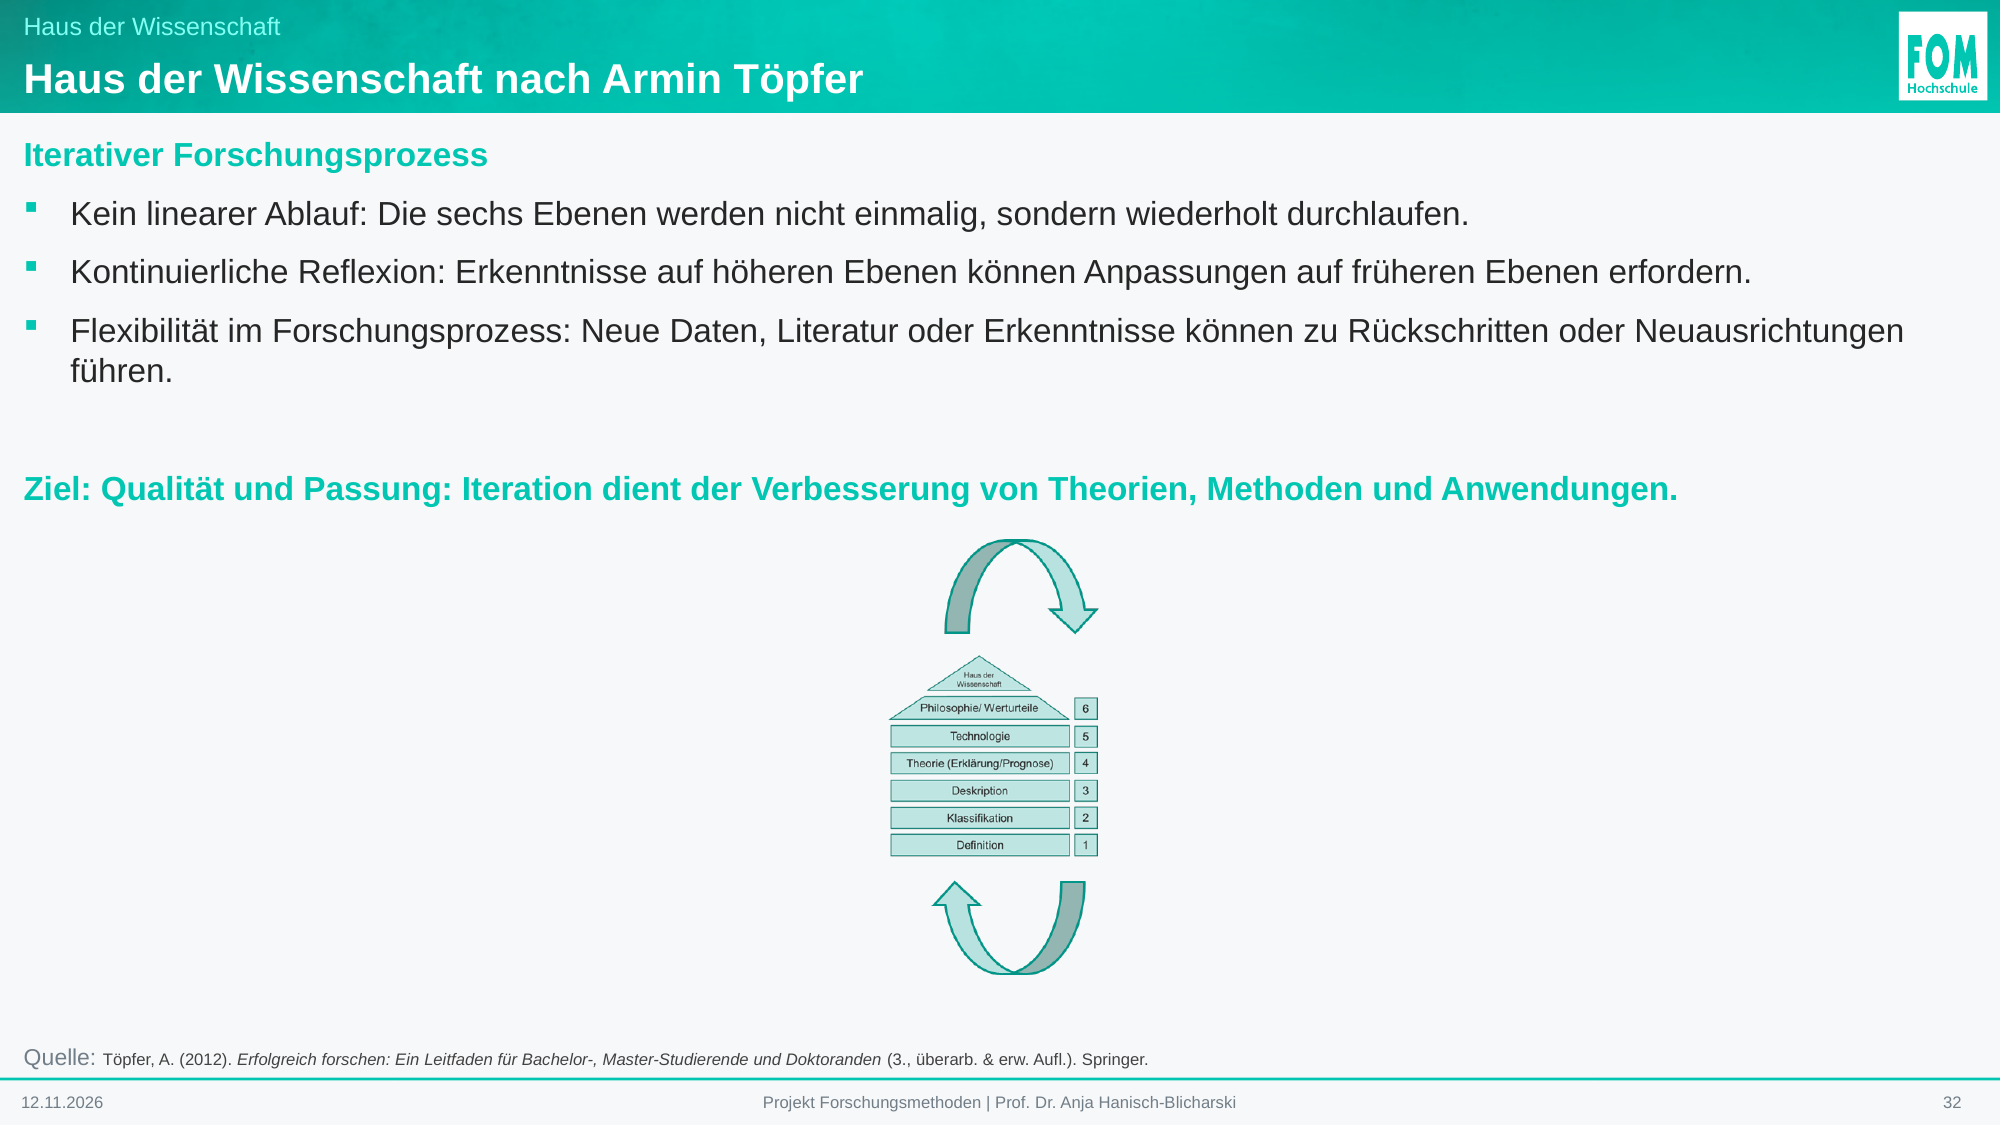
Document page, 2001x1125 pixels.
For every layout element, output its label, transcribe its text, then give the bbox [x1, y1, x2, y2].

list Iterativer Forschungsprozess Kein linearer Ablauf: Die sechs Ebenen werden nicht einmalig, sondern wiederholt durchlaufen. Kontinuierliche Reflexion: Erkenntnisse auf höheren Ebenen können Anpassungen auf früheren Ebenen erfordern. Flexibilität im Forschungsprozess: Neue Daten, Literatur oder Erkenntnisse können zu Rückschritten oder Neuausrichtungen führen. Ziel: Qualität und Passung: Iteration dient der Verbesserung von Theorien, Methoden und Anwendungen. [23, 133, 1977, 1018]
list Haus der Wissenschaft nach Armin Töpfer [23, 51, 1784, 107]
footer Projekt Forschungsmethoden | Prof. Dr. Anja Hanisch-Blicharski [391, 1084, 1609, 1125]
picture [0, 0, 2000, 113]
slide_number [21, 1084, 357, 1125]
slide_number 32 [1659, 1084, 1977, 1125]
picture [887, 539, 1099, 975]
title Haus der Wissenschaft [23, 10, 1784, 41]
list Quelle: Töpfer, A. (2012). Erfolgreich forschen: Ein Leitfaden für Bachelor-, Master-Studierende und Doktoranden (3., überarb. & erw. Aufl.). Springer. [23, 1021, 1977, 1071]
